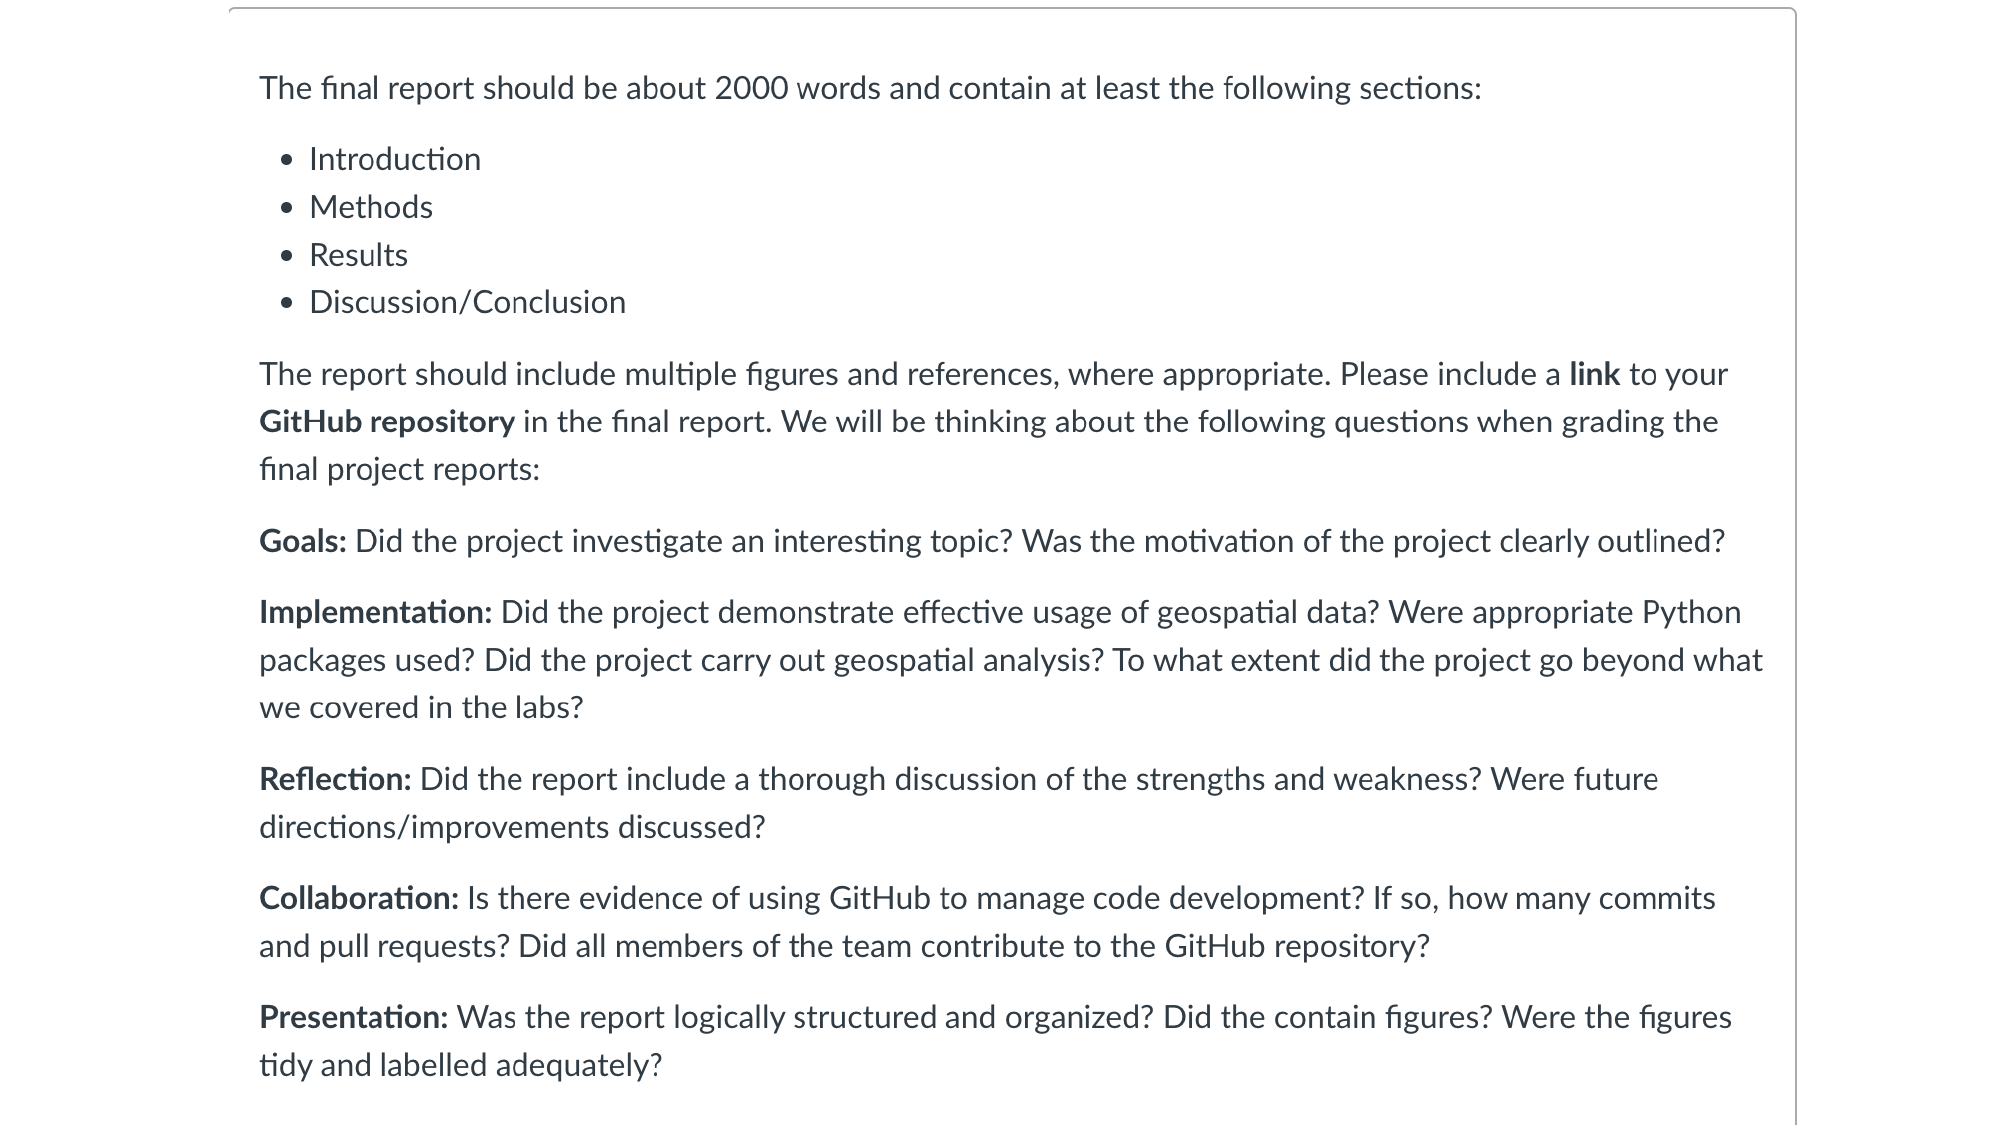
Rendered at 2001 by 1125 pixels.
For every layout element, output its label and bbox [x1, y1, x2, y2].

list [229, 0, 1798, 1125]
